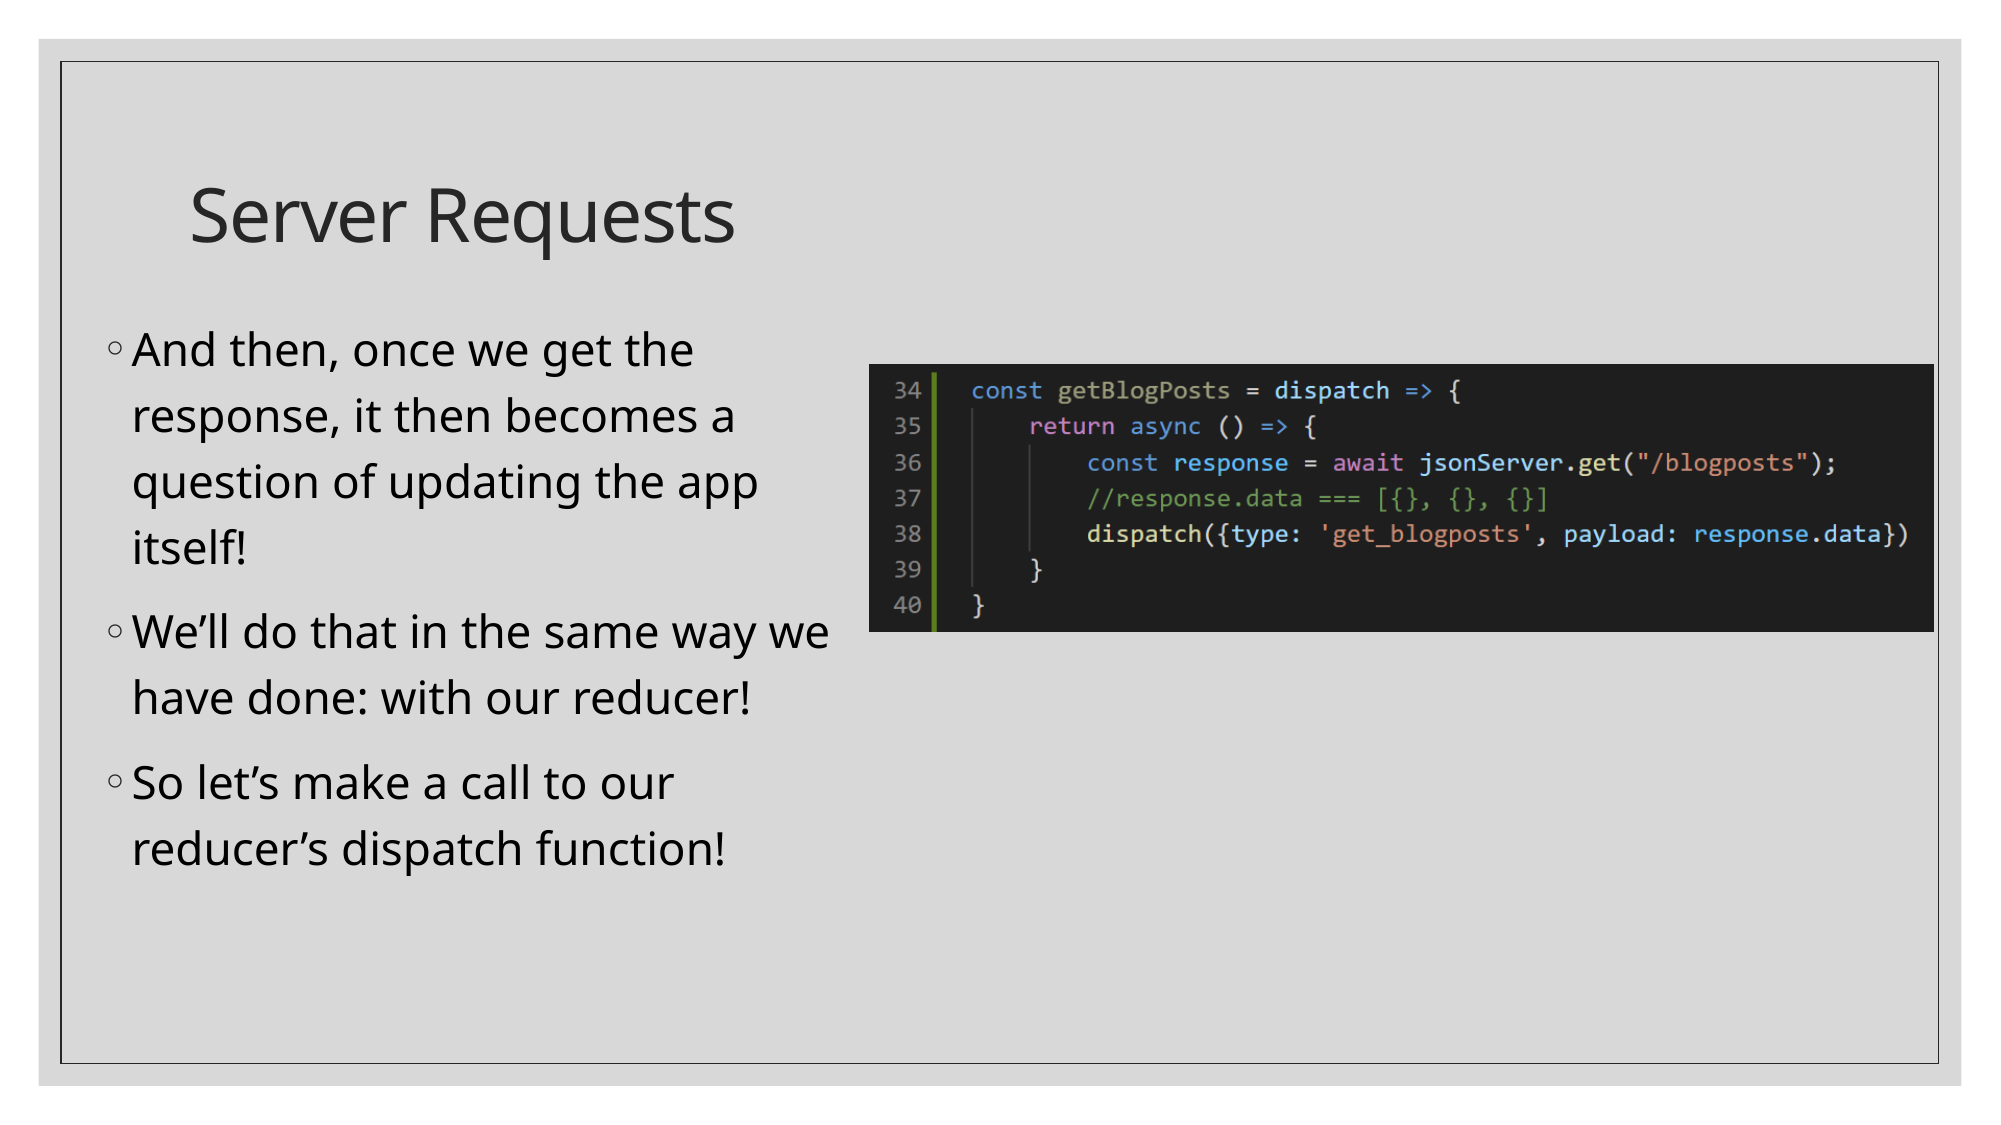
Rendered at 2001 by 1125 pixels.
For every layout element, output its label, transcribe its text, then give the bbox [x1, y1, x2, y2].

picture [869, 364, 1934, 632]
title Server Requests [174, 105, 1825, 331]
list And then, once we get the response, it then becomes a question of updating the app itself! We’ll do that in the same way we have done: with our reducer! So let’s make a call to our reducer’s dispatch function! [86, 302, 897, 1009]
